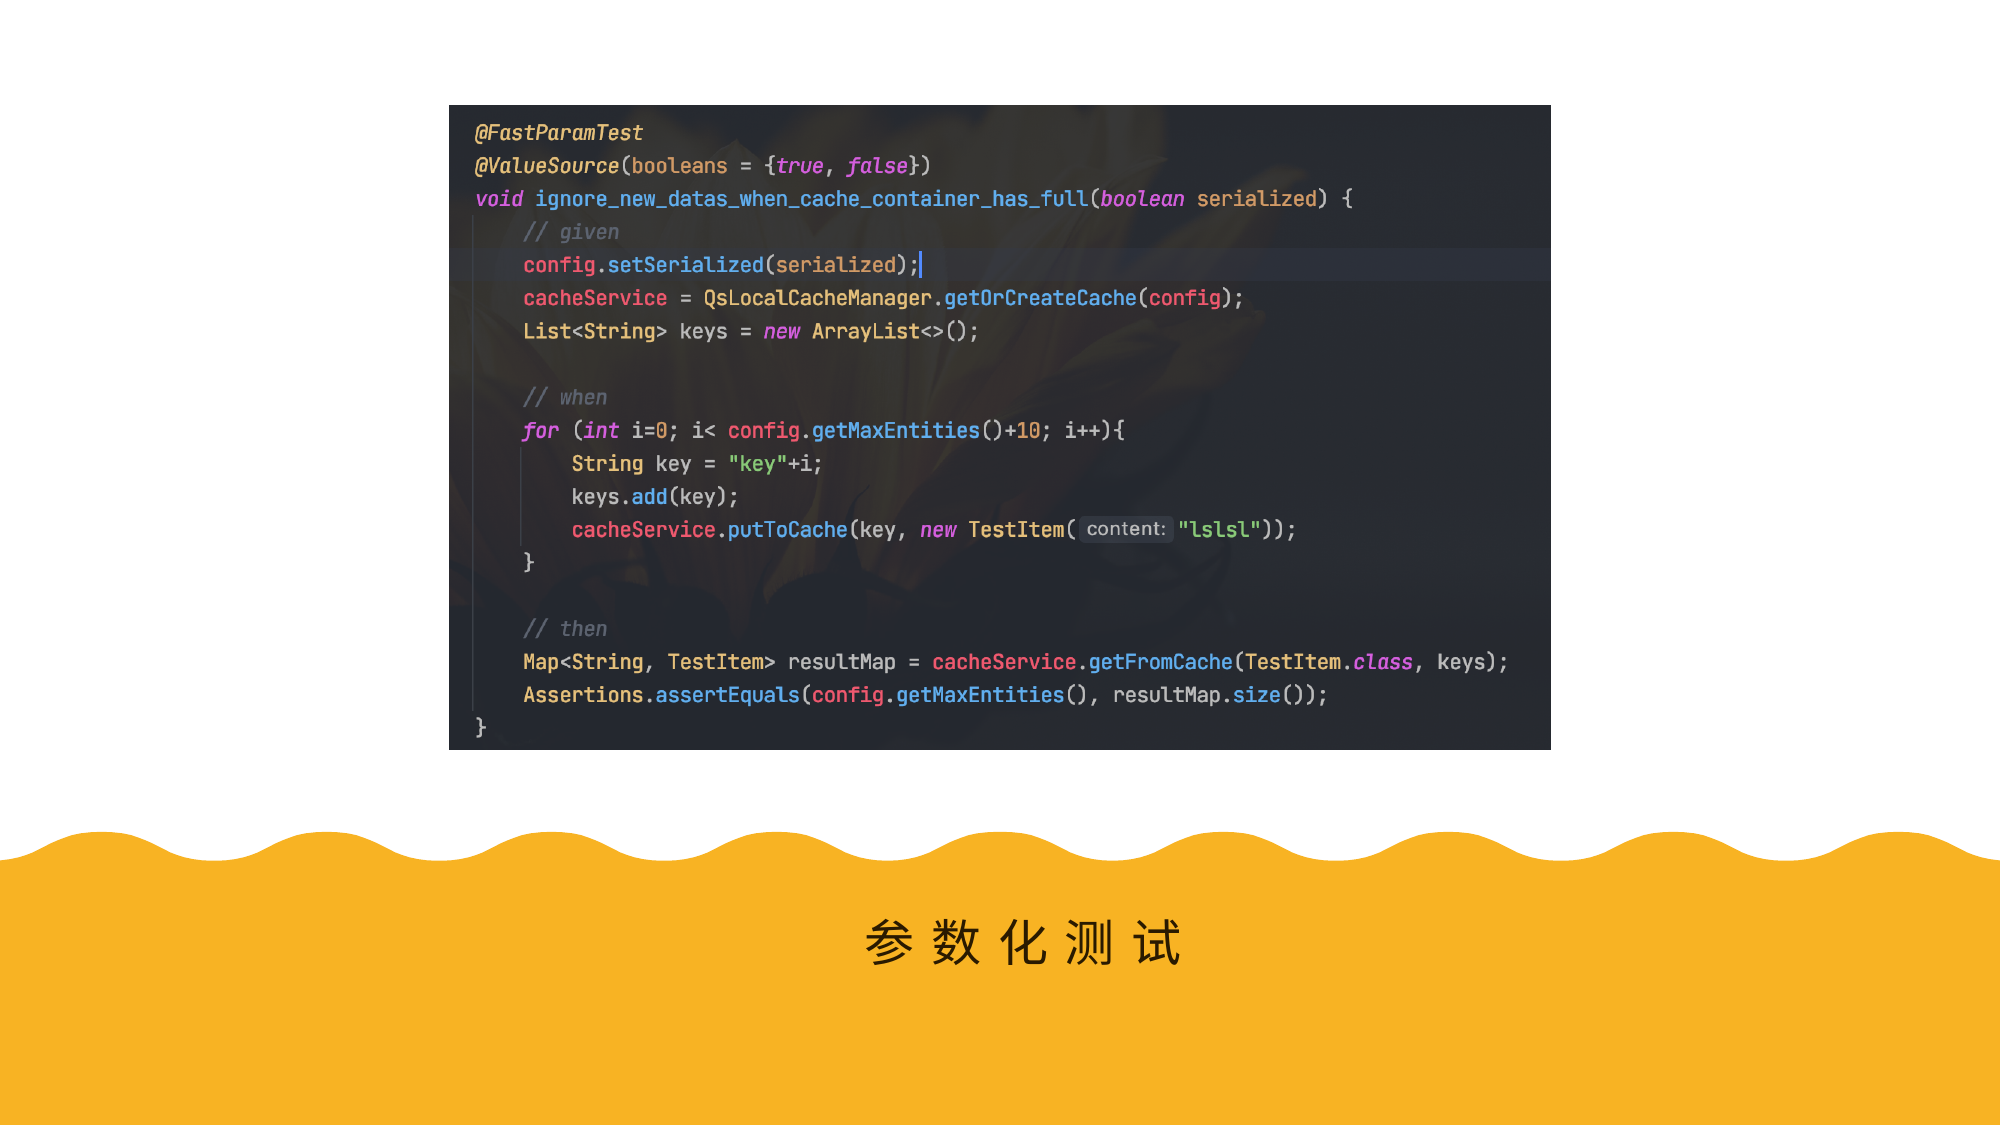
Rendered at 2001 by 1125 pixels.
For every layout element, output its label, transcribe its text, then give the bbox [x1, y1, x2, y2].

text_box [0, 830, 2000, 1125]
title 参数化测试 [176, 893, 1870, 980]
picture [449, 105, 1551, 750]
text_box [0, 0, 2000, 859]
